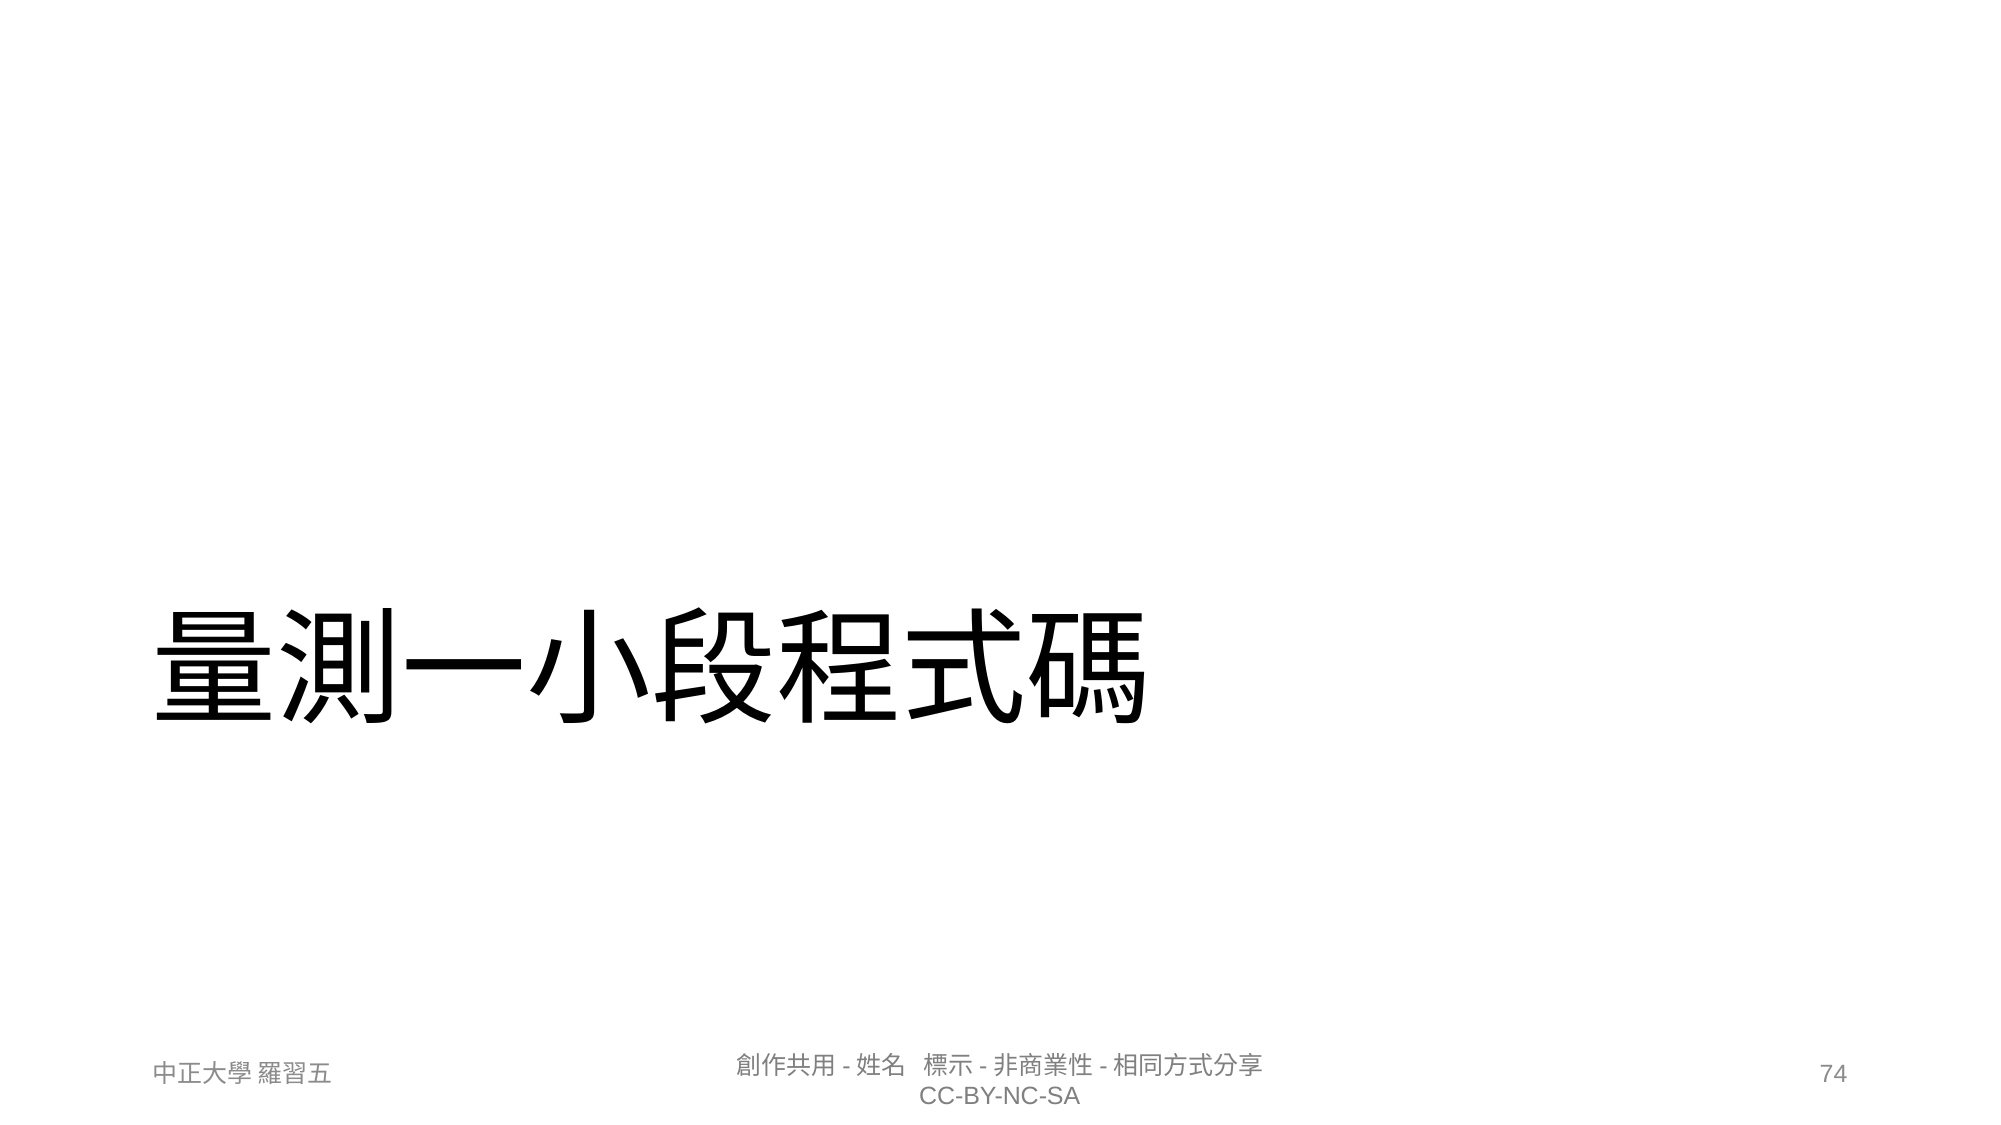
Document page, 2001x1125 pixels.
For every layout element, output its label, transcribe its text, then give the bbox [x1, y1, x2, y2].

slide_number 74 [1412, 1042, 1863, 1103]
title 量測一小段程式碼 [136, 280, 1862, 749]
